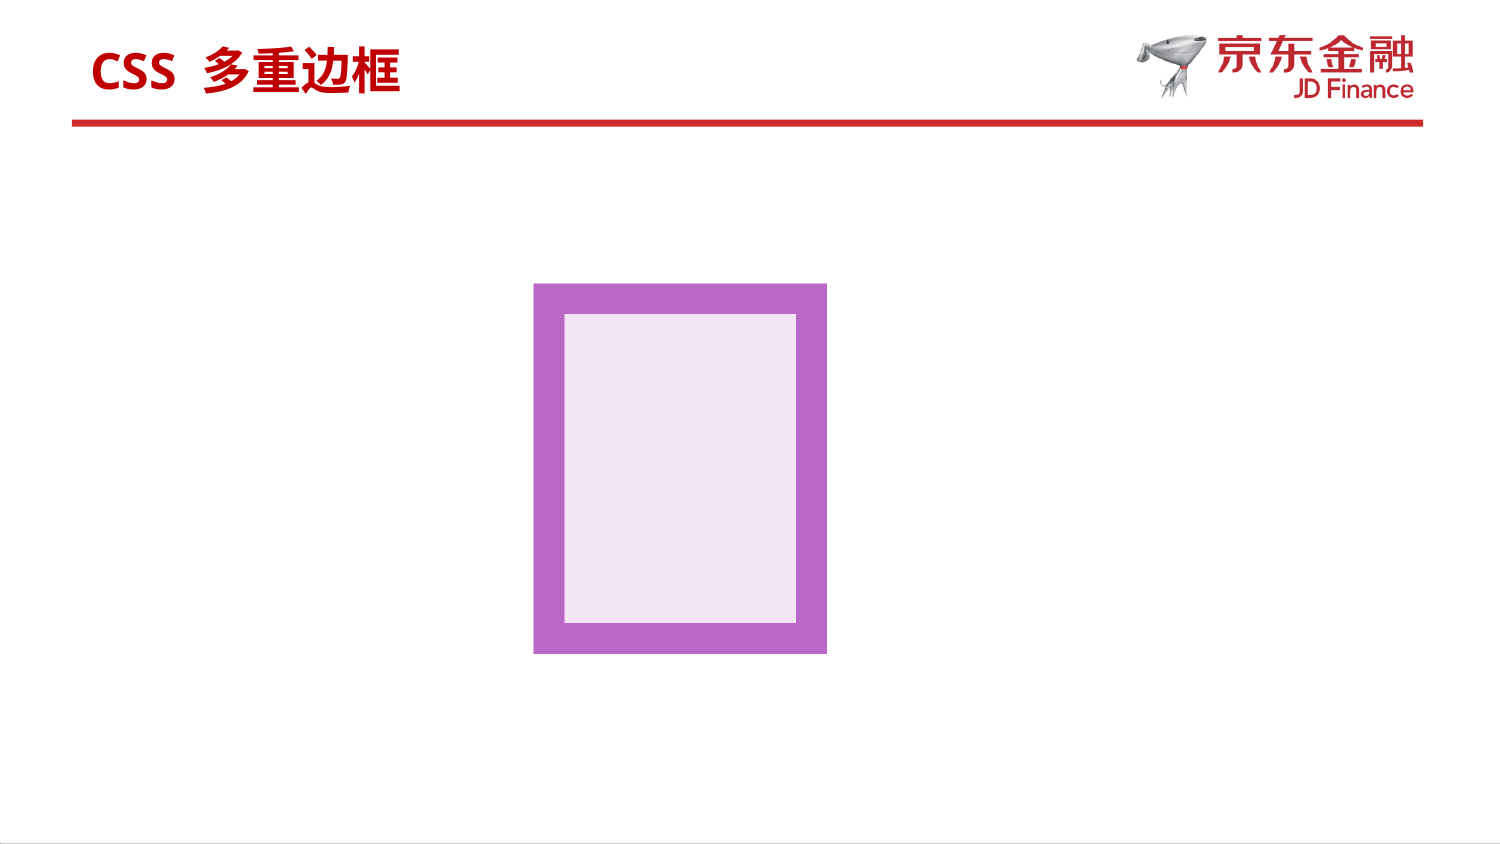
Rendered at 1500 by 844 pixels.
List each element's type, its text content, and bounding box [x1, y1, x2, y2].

picture [530, 279, 833, 659]
text_box CSS 多重边框 [75, 32, 417, 107]
picture [1123, 25, 1434, 106]
